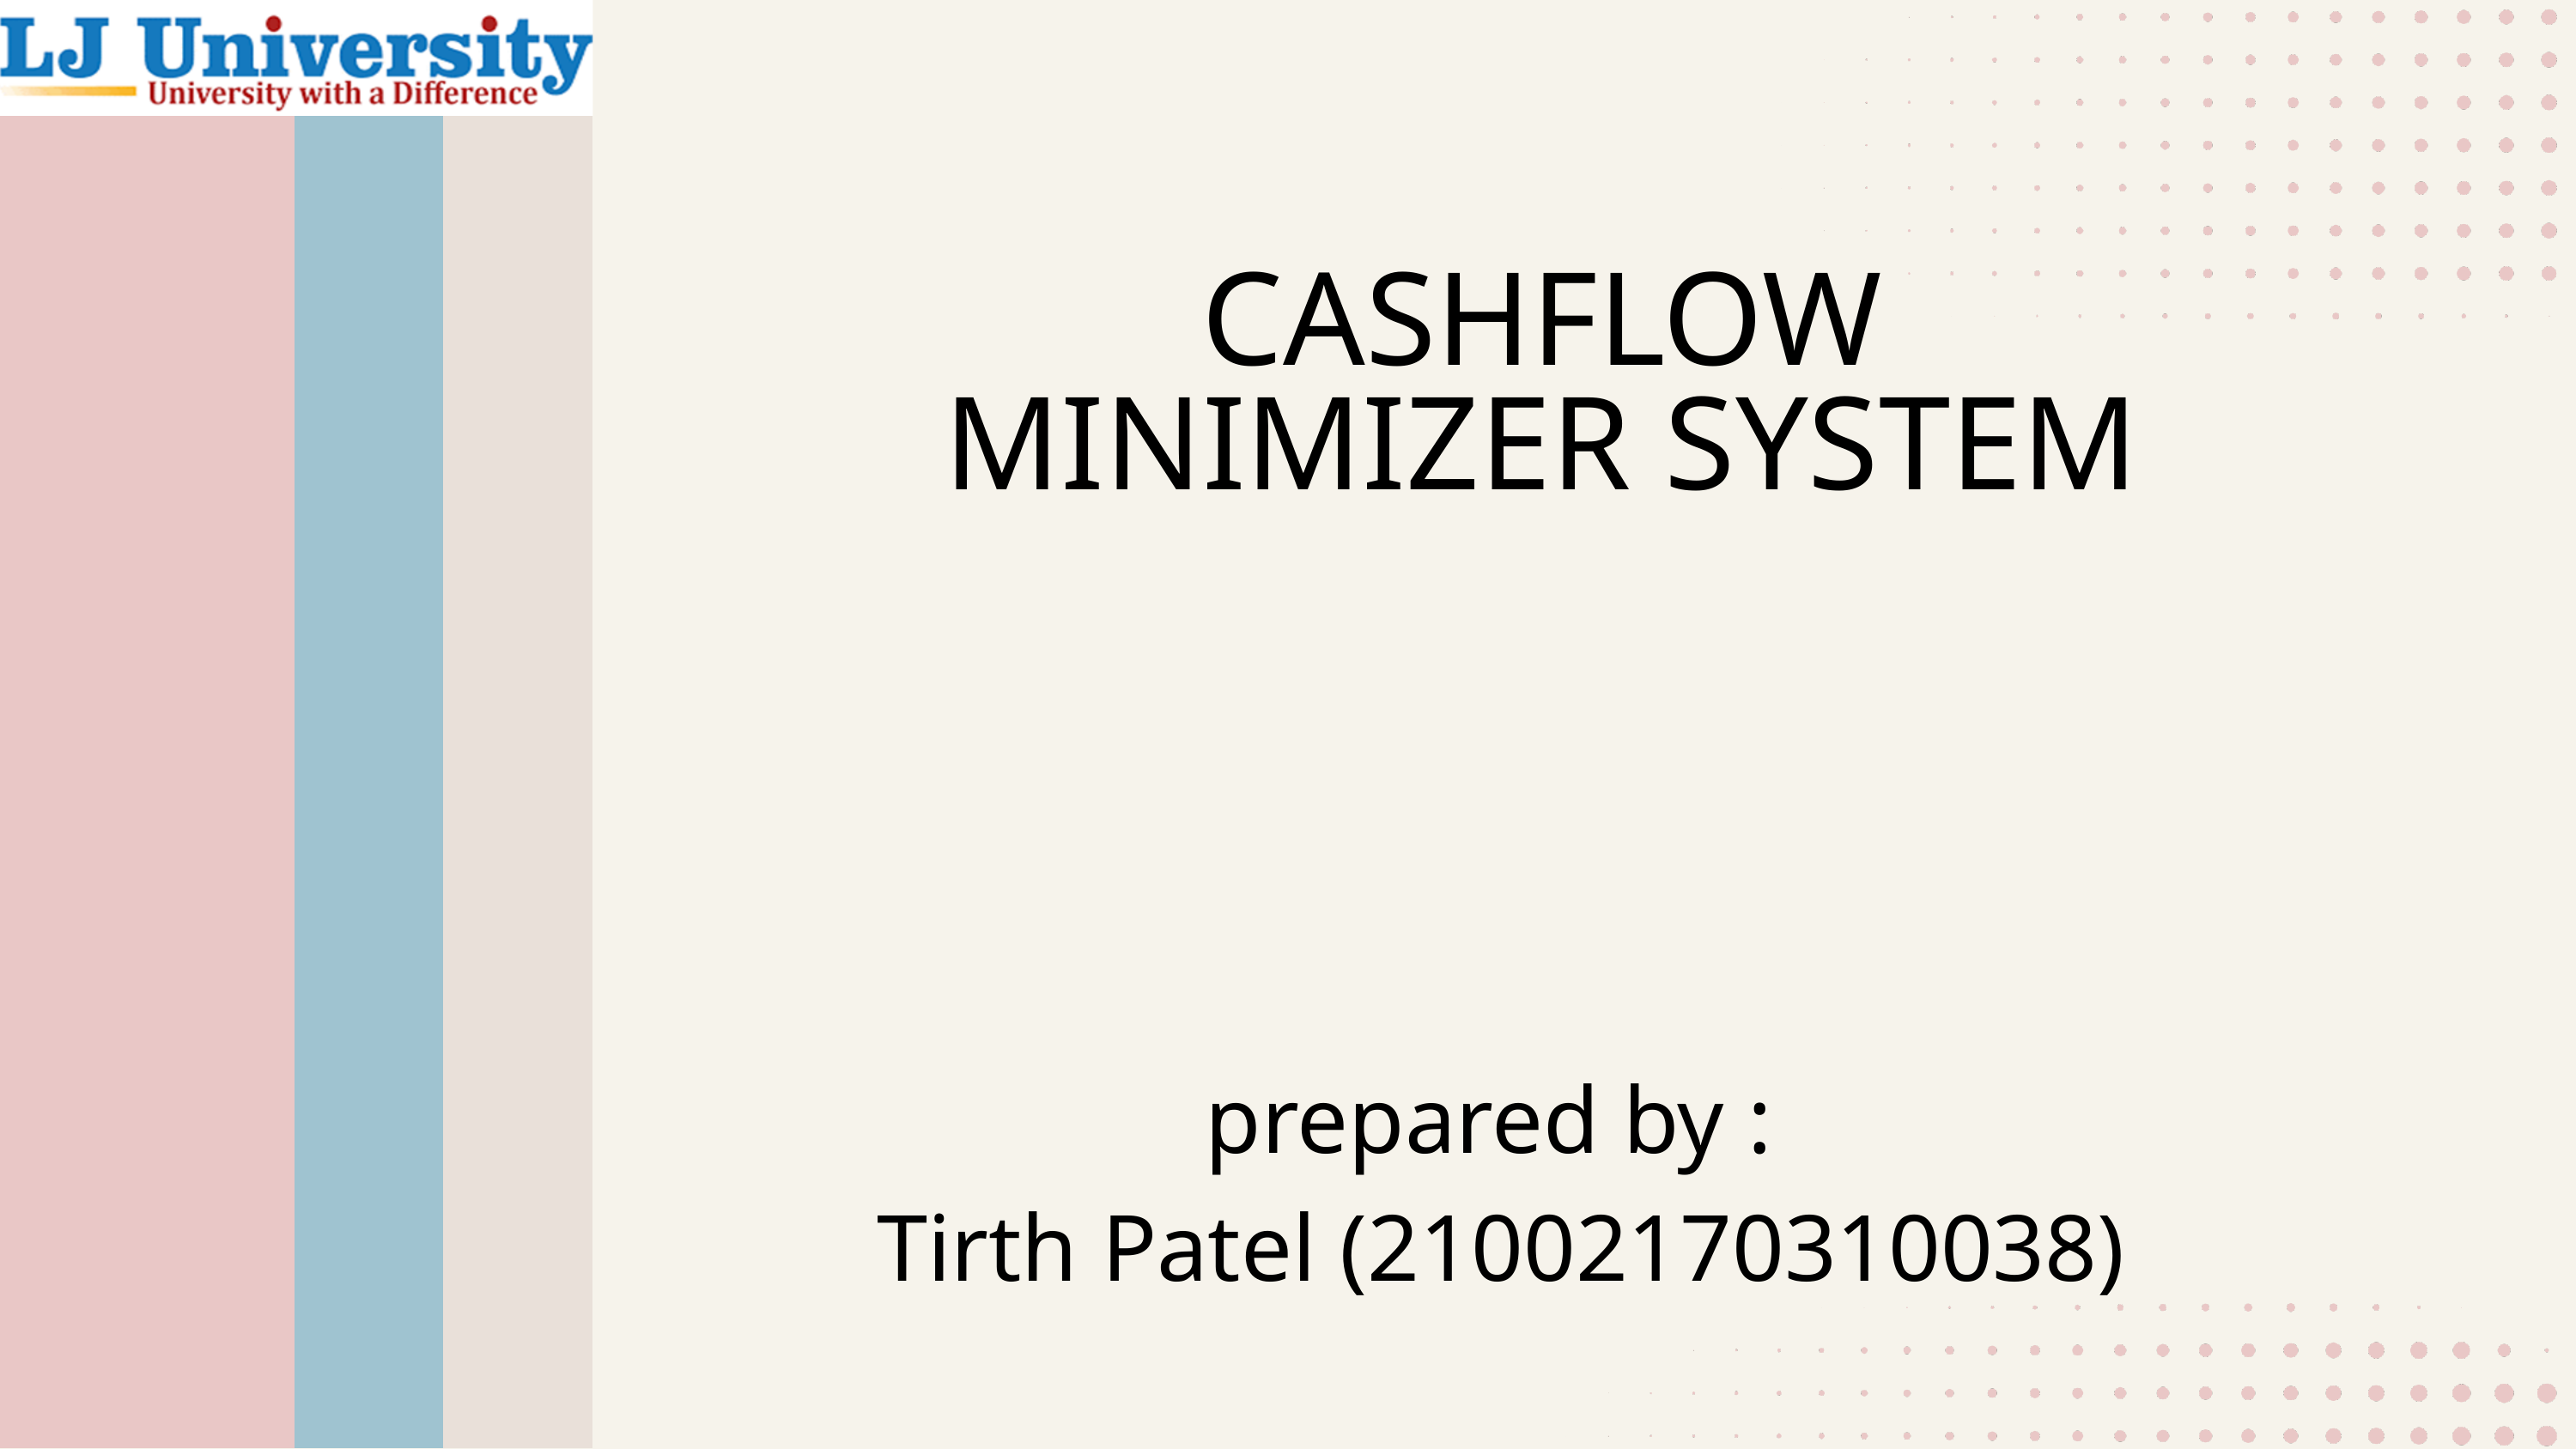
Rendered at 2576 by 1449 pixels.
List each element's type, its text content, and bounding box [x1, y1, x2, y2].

text_box [1565, 1303, 2576, 1449]
text_box CASHFLOW MINIMIZER SYSTEM [893, 265, 2191, 516]
text_box prepared by : Tirth Patel (21002170310038) [599, 1043, 2491, 1449]
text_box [0, 0, 593, 1449]
text_box [1781, 0, 2576, 319]
